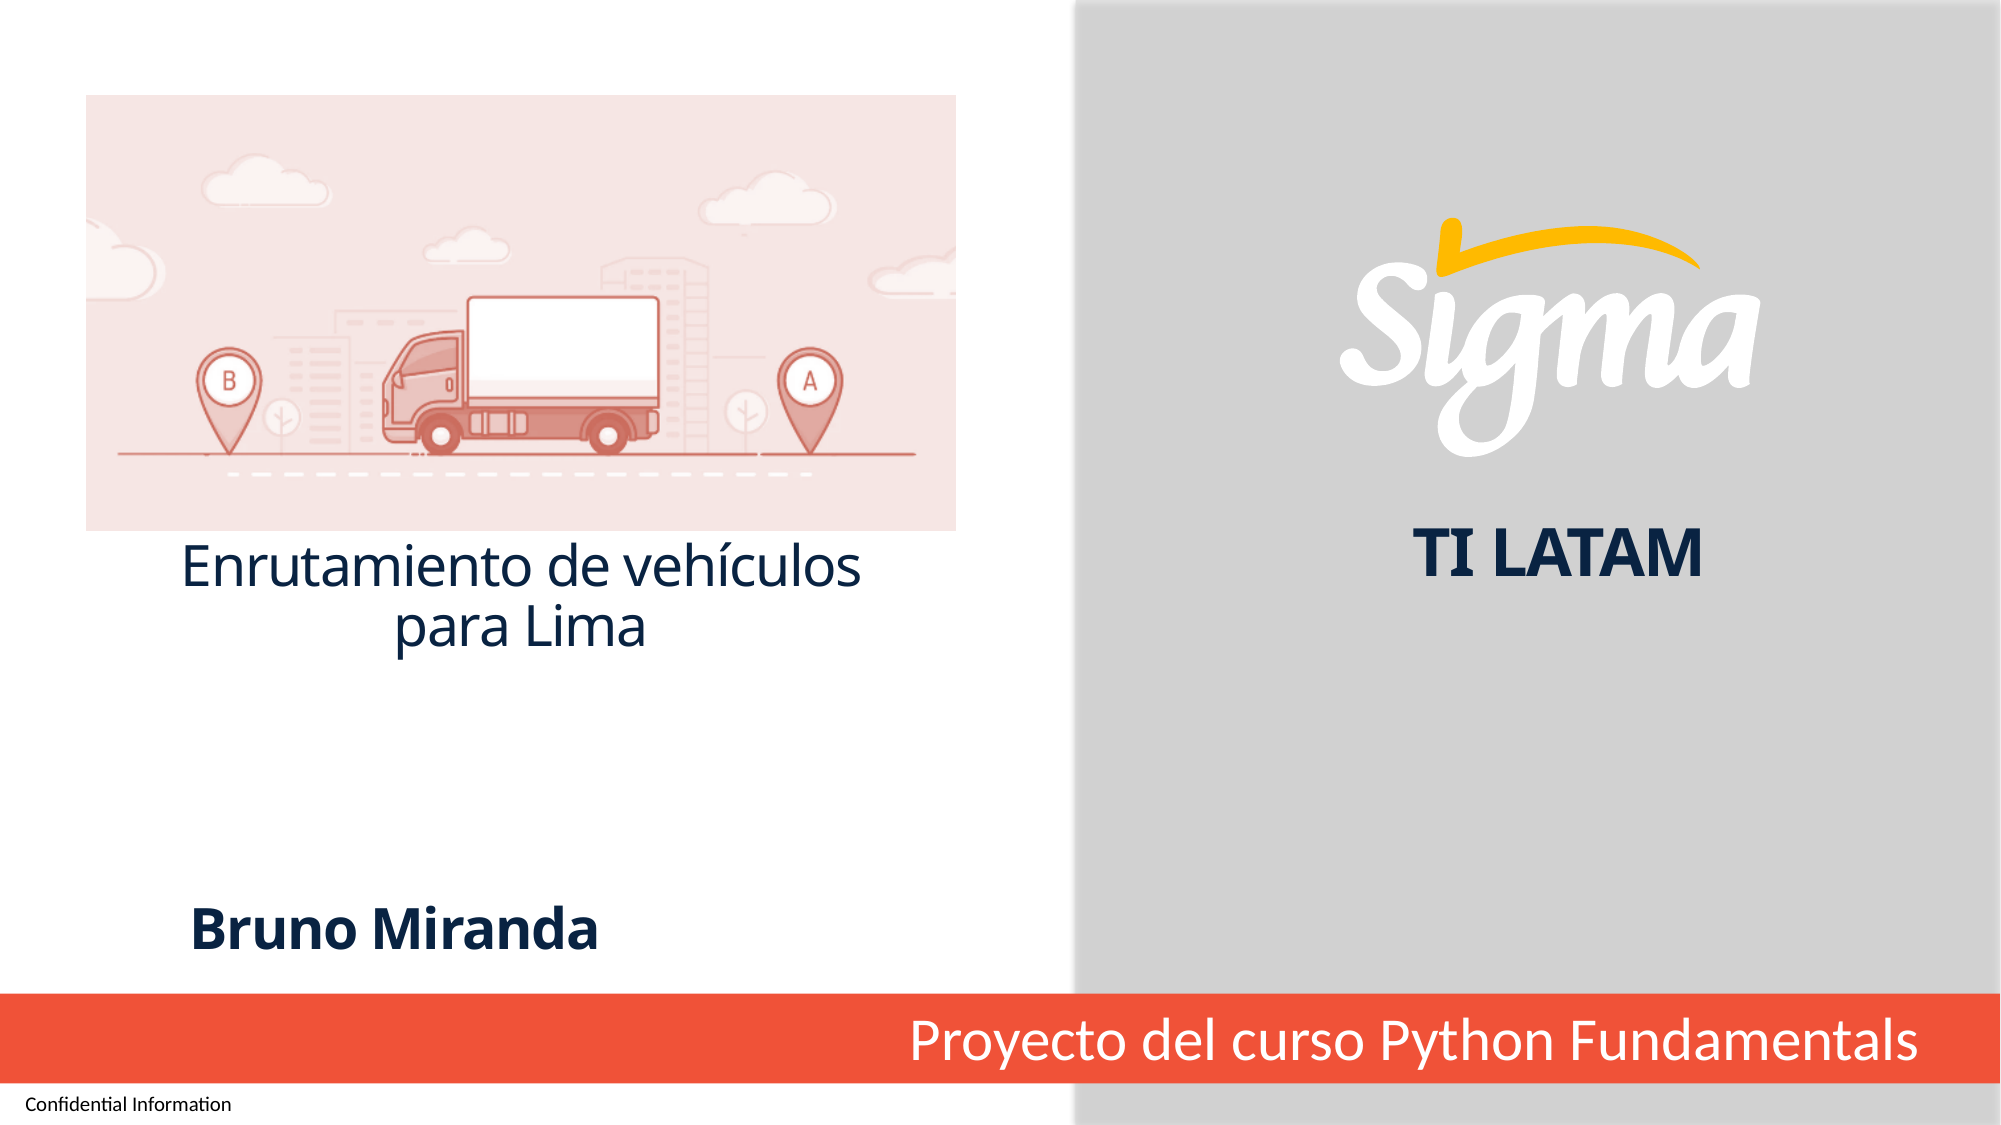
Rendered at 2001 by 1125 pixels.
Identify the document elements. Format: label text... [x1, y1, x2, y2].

text_box Enrutamiento de vehículos para Lima [133, 539, 909, 718]
list Proyecto del curso Python Fundamentals [788, 992, 1935, 1082]
text_box Bruno Miranda [39, 900, 816, 961]
text_box TI LATAM [1338, 530, 1781, 591]
picture [85, 95, 956, 531]
